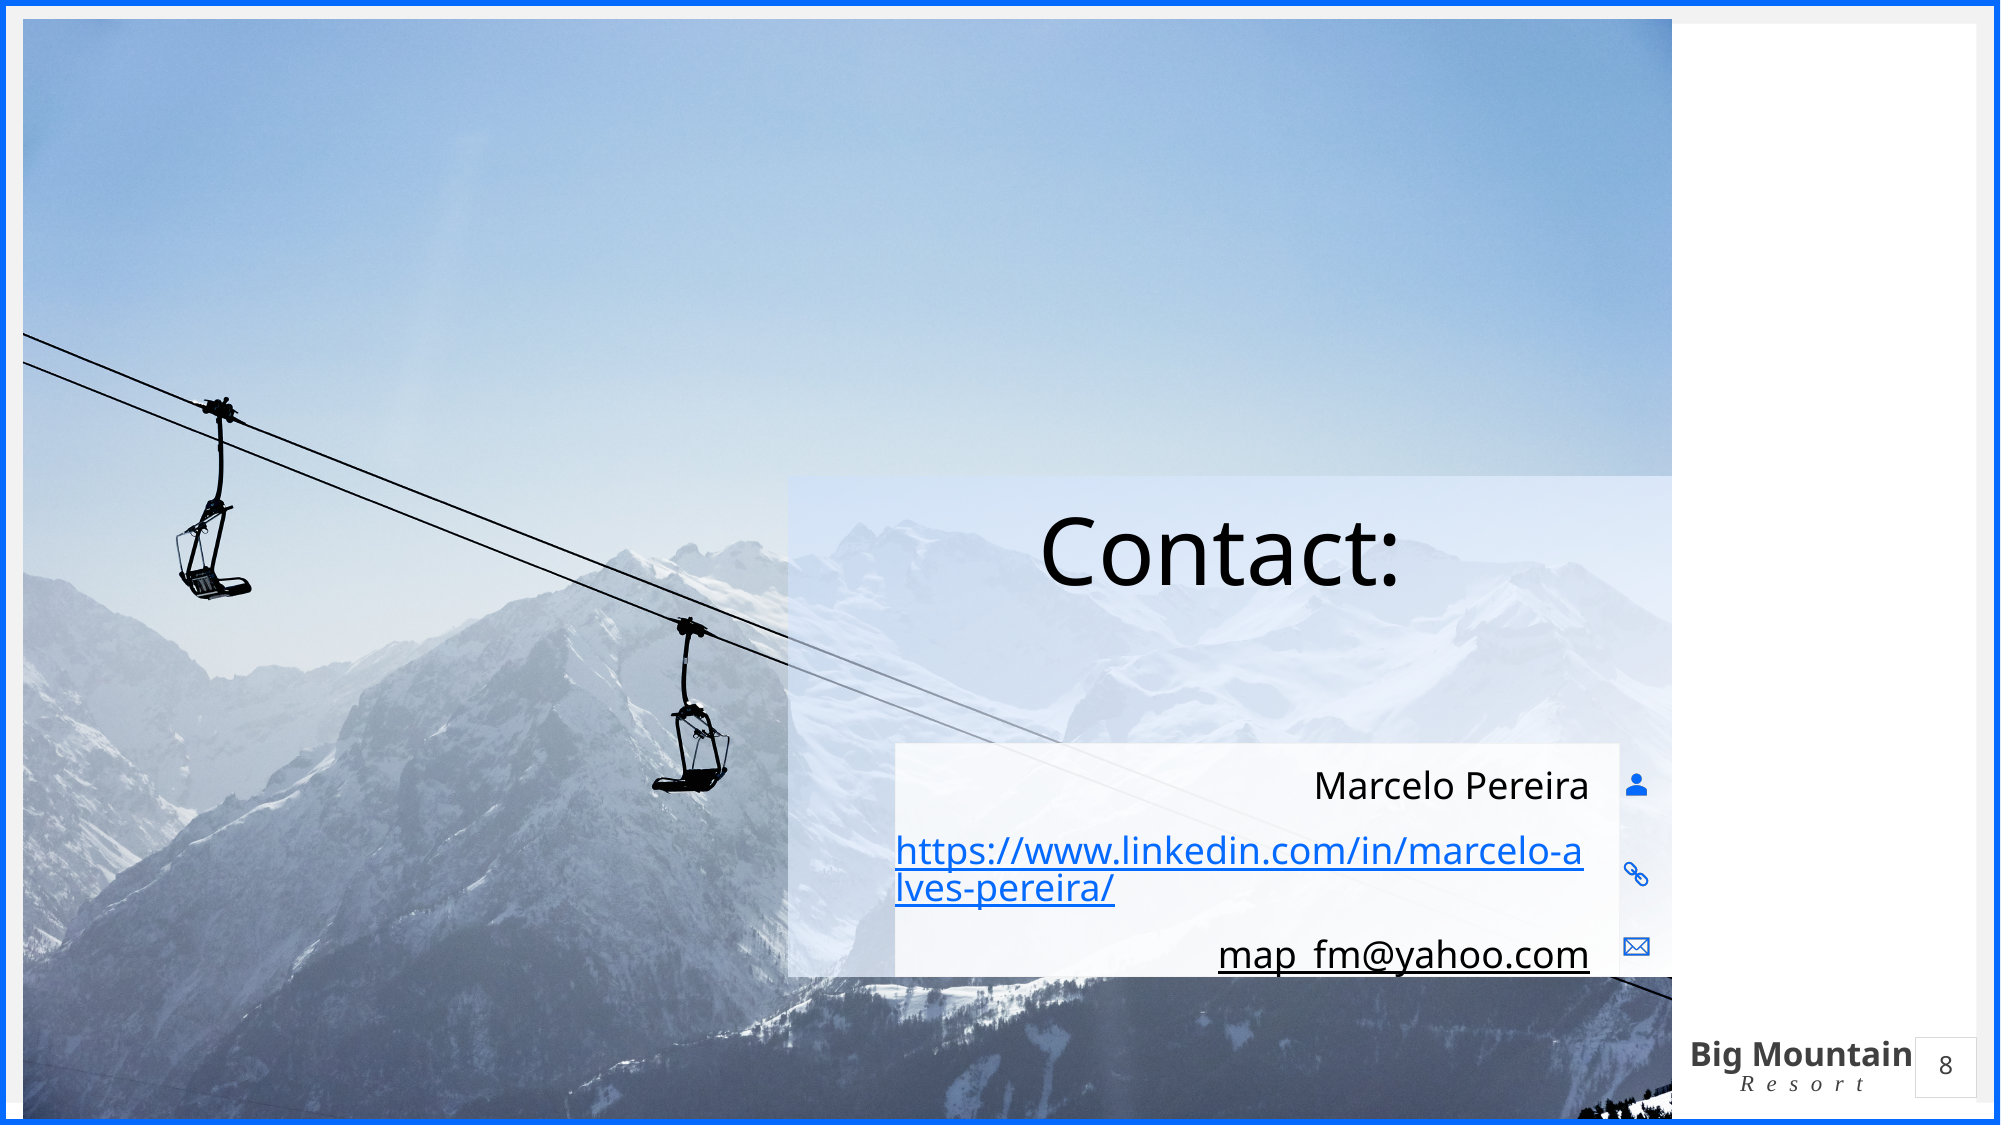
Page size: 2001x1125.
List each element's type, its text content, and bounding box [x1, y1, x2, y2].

slide_number 8 [1915, 1037, 1977, 1098]
picture [23, 19, 1672, 1119]
